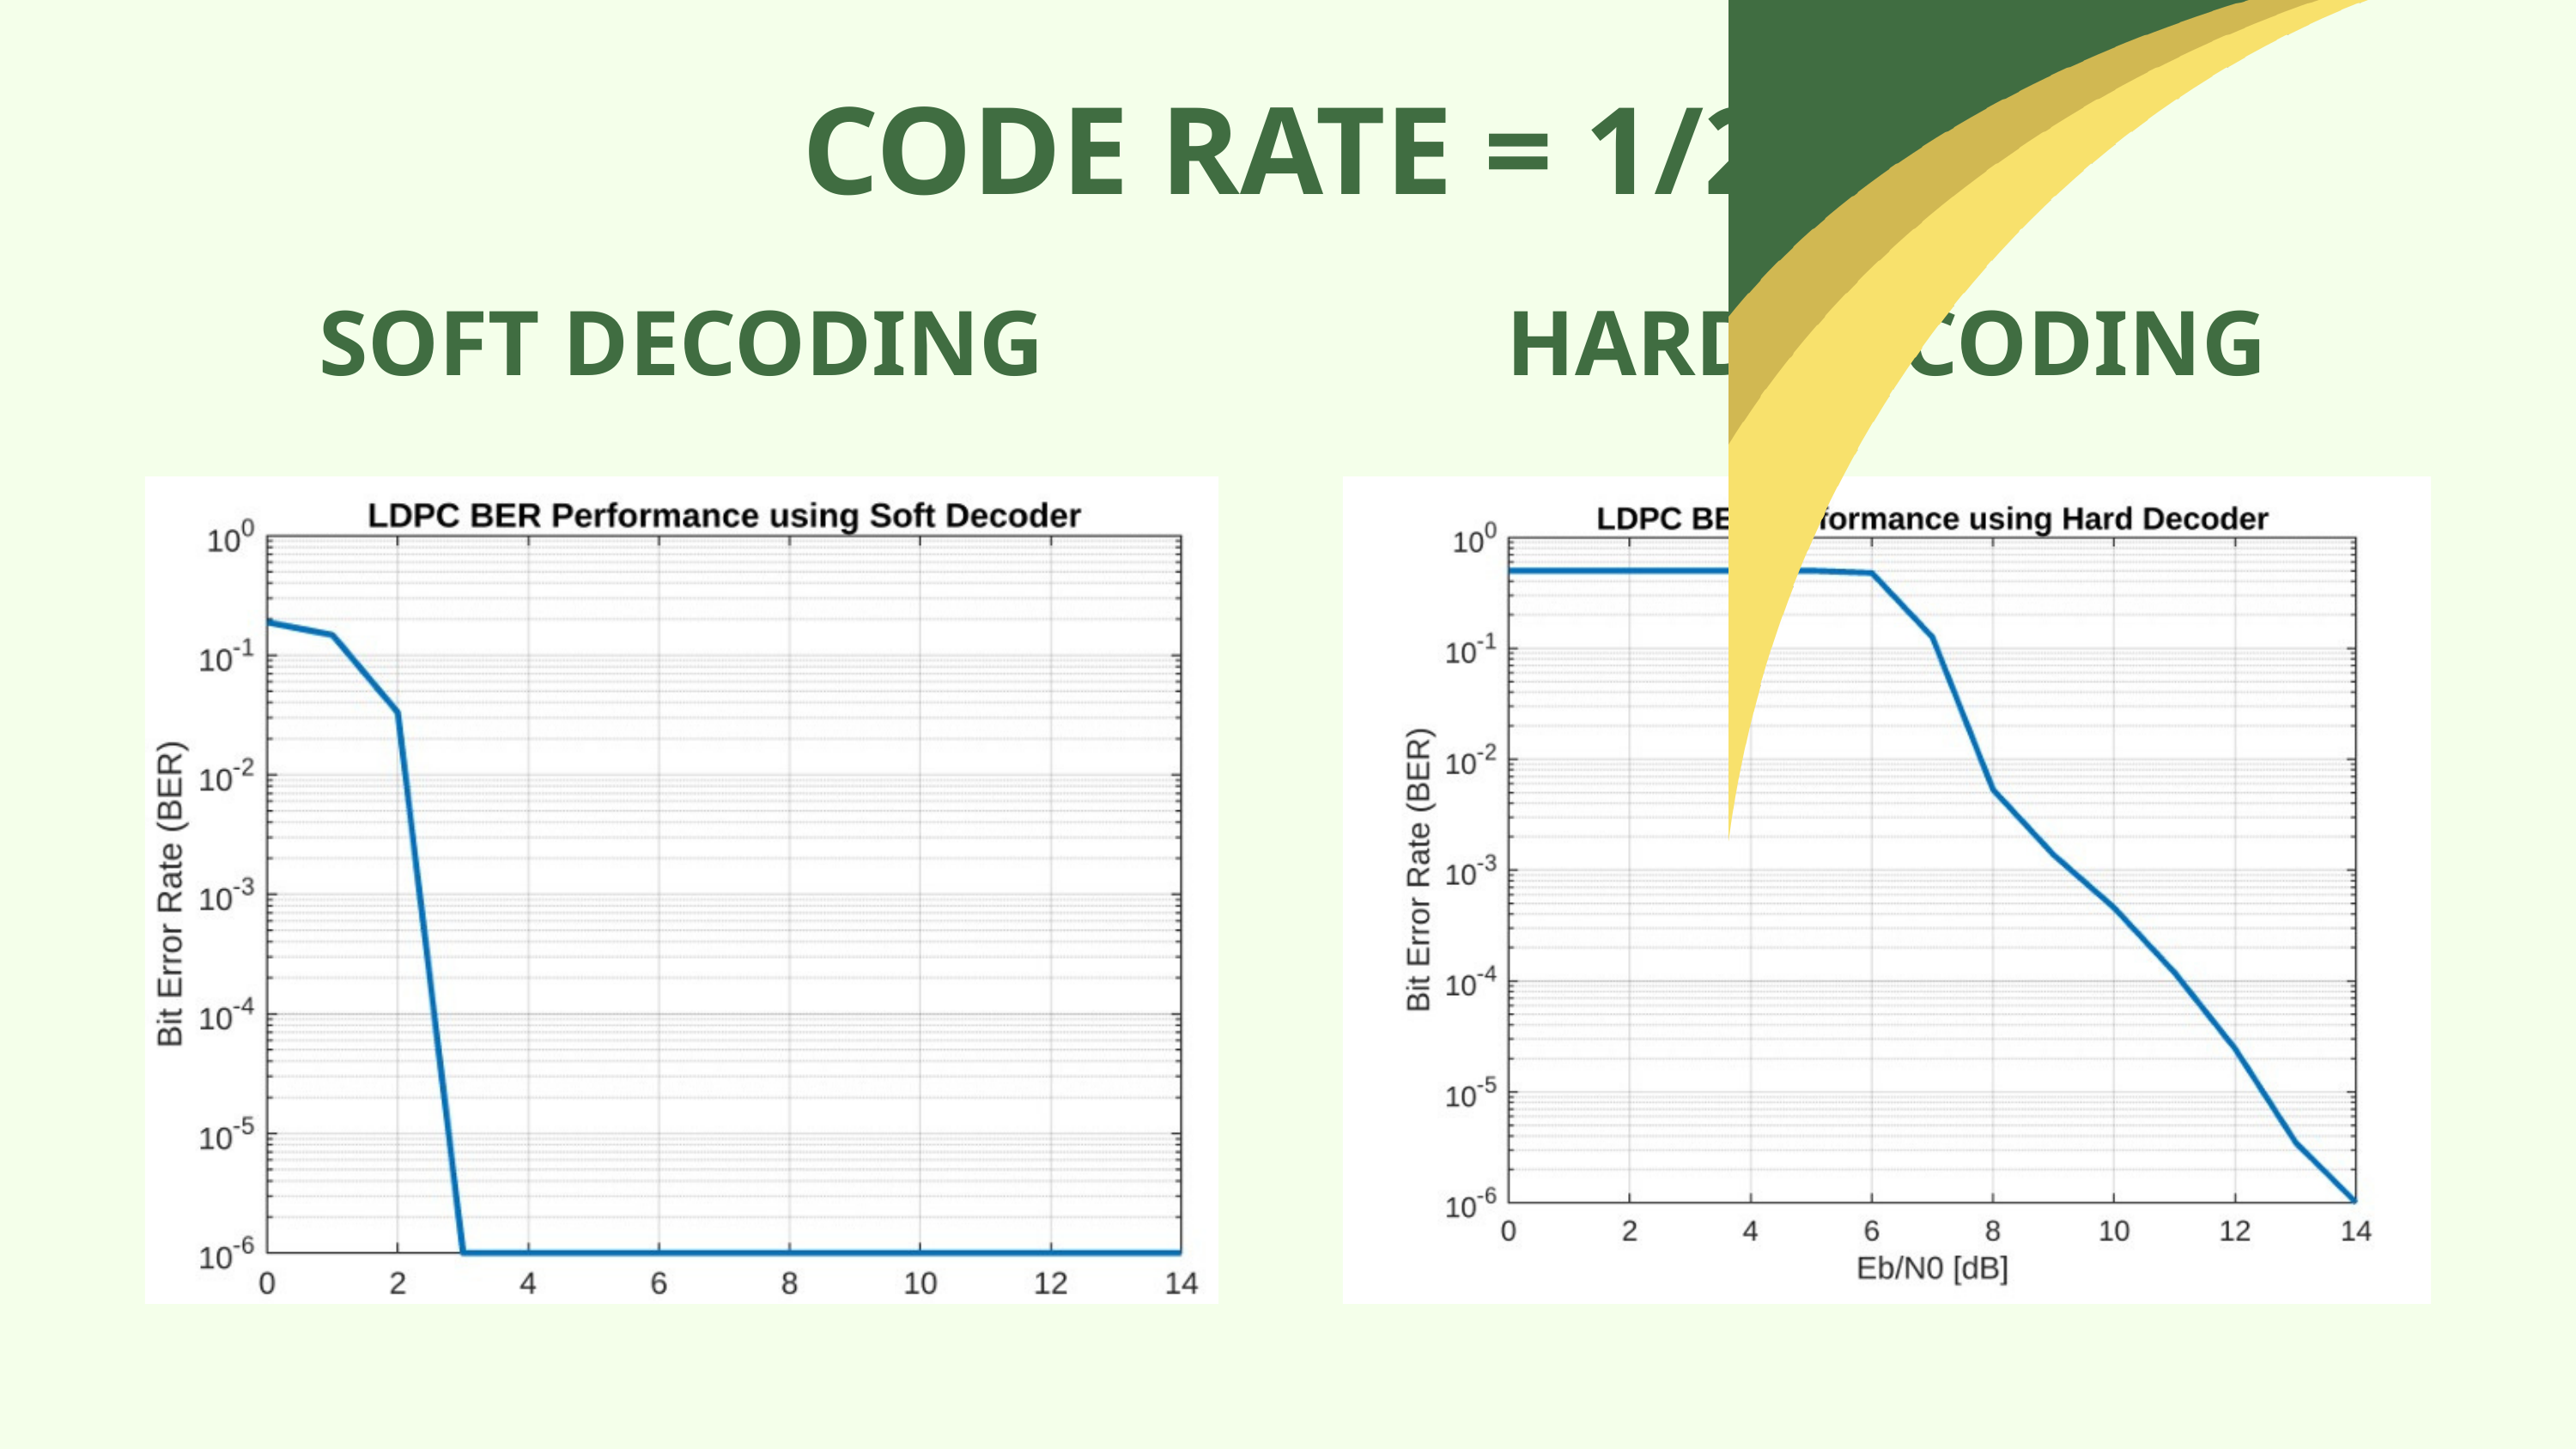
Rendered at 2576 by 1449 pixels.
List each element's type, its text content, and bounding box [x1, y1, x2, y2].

text_box HARD DECODING [1372, 267, 1728, 393]
text_box CODE RATE = 1/2 [773, 49, 1728, 219]
text_box SOFT DECODING [167, 267, 1196, 393]
text_box [1342, 476, 2432, 1304]
text_box [144, 476, 1219, 1304]
text_box [1728, 0, 2576, 842]
